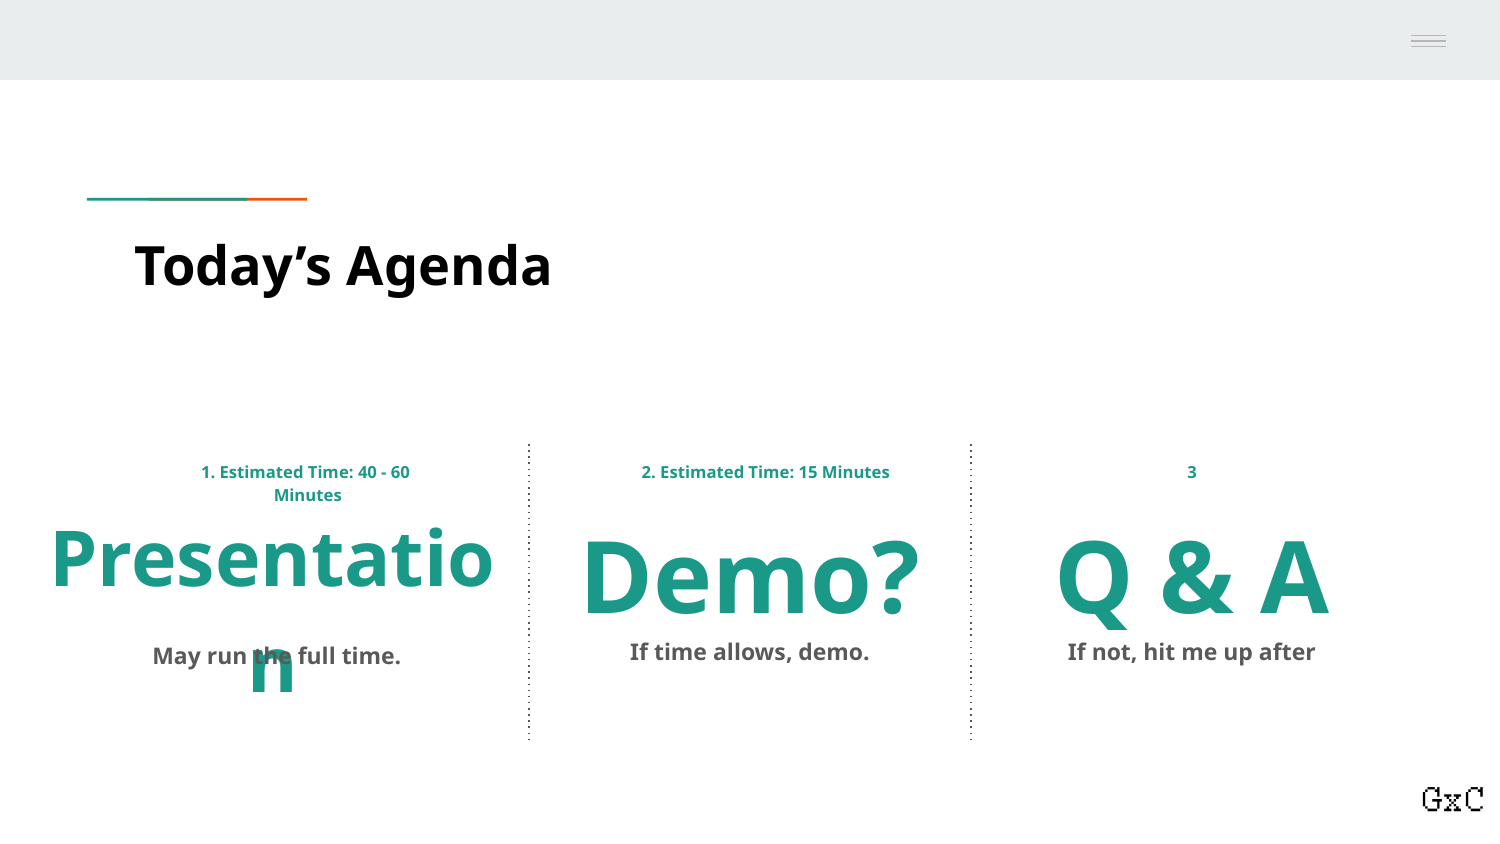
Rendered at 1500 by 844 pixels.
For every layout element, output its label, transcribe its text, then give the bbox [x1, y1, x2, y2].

text_box Presentation [26, 480, 520, 638]
picture [1410, 762, 1492, 839]
text_box Q & A [1002, 480, 1382, 638]
text_box May run the full time. [107, 622, 447, 745]
text_box If not, hit me up after [1022, 618, 1362, 740]
text_box If time allows, demo. [580, 618, 920, 740]
text_box 3 [1047, 443, 1338, 482]
text_box 1. Estimated Time: 40 - 60 Minutes [162, 443, 453, 480]
text_box 2. Estimated Time: 15 Minutes [620, 443, 911, 482]
title Today’s Agenda [119, 216, 580, 386]
text_box Demo? [560, 480, 940, 638]
